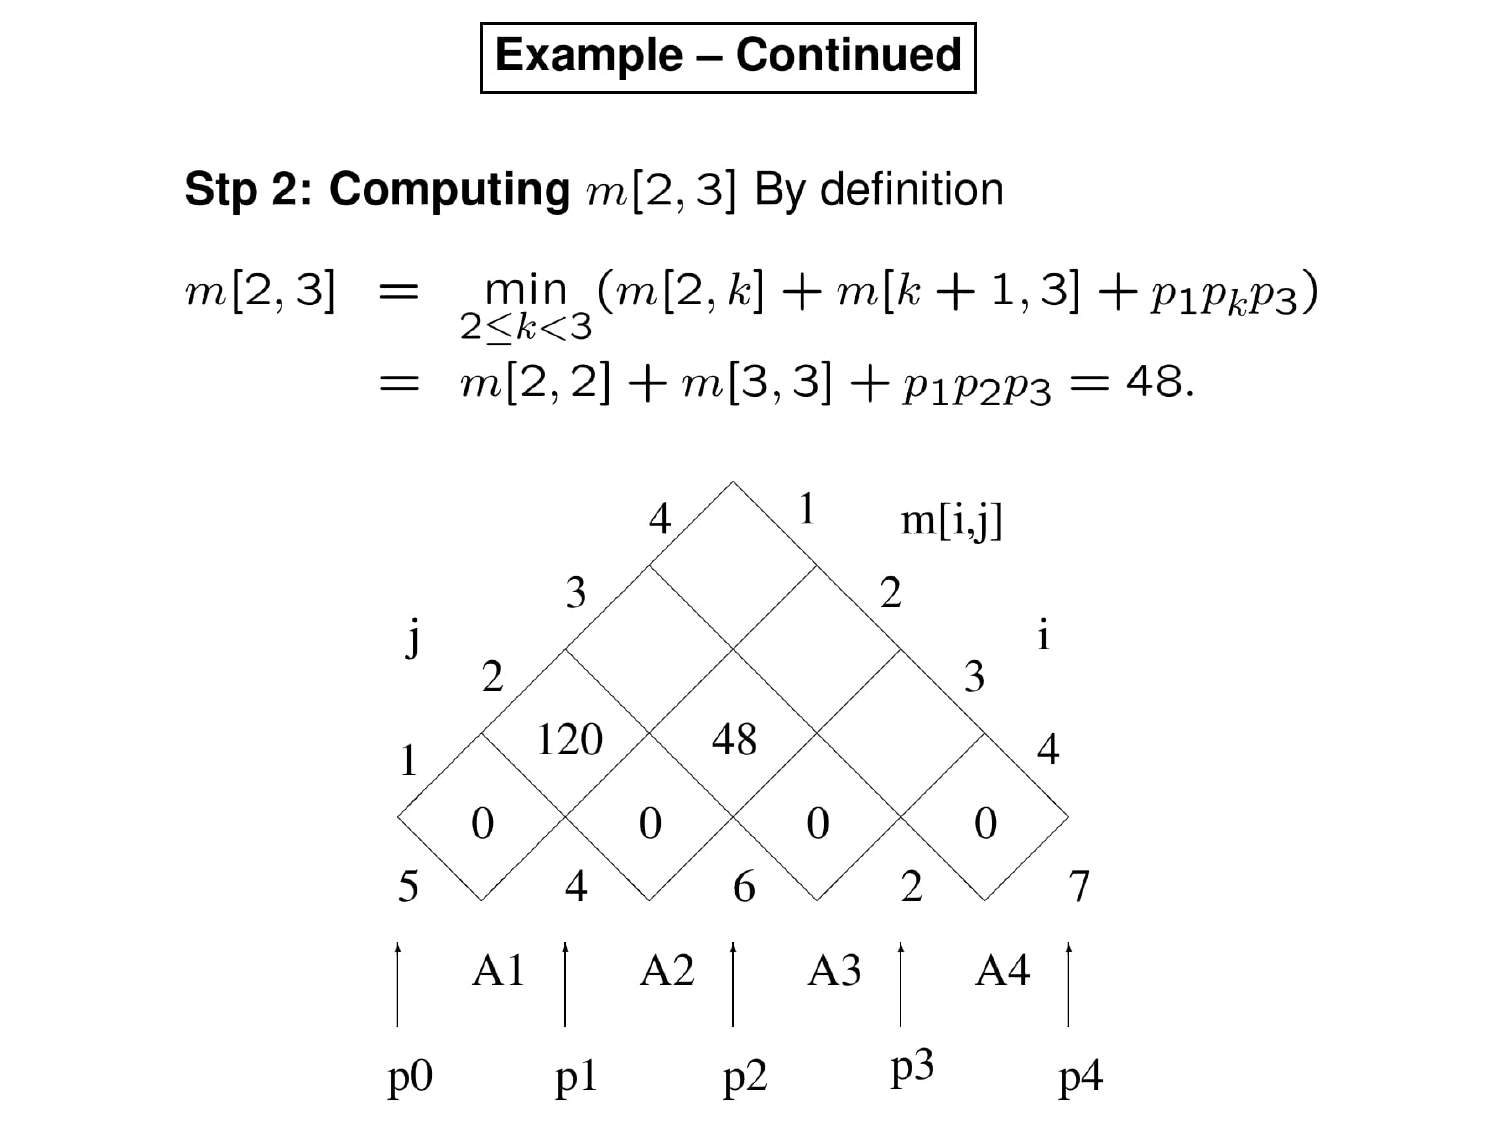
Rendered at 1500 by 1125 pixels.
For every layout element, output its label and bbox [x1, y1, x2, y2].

picture [182, 22, 1318, 1103]
